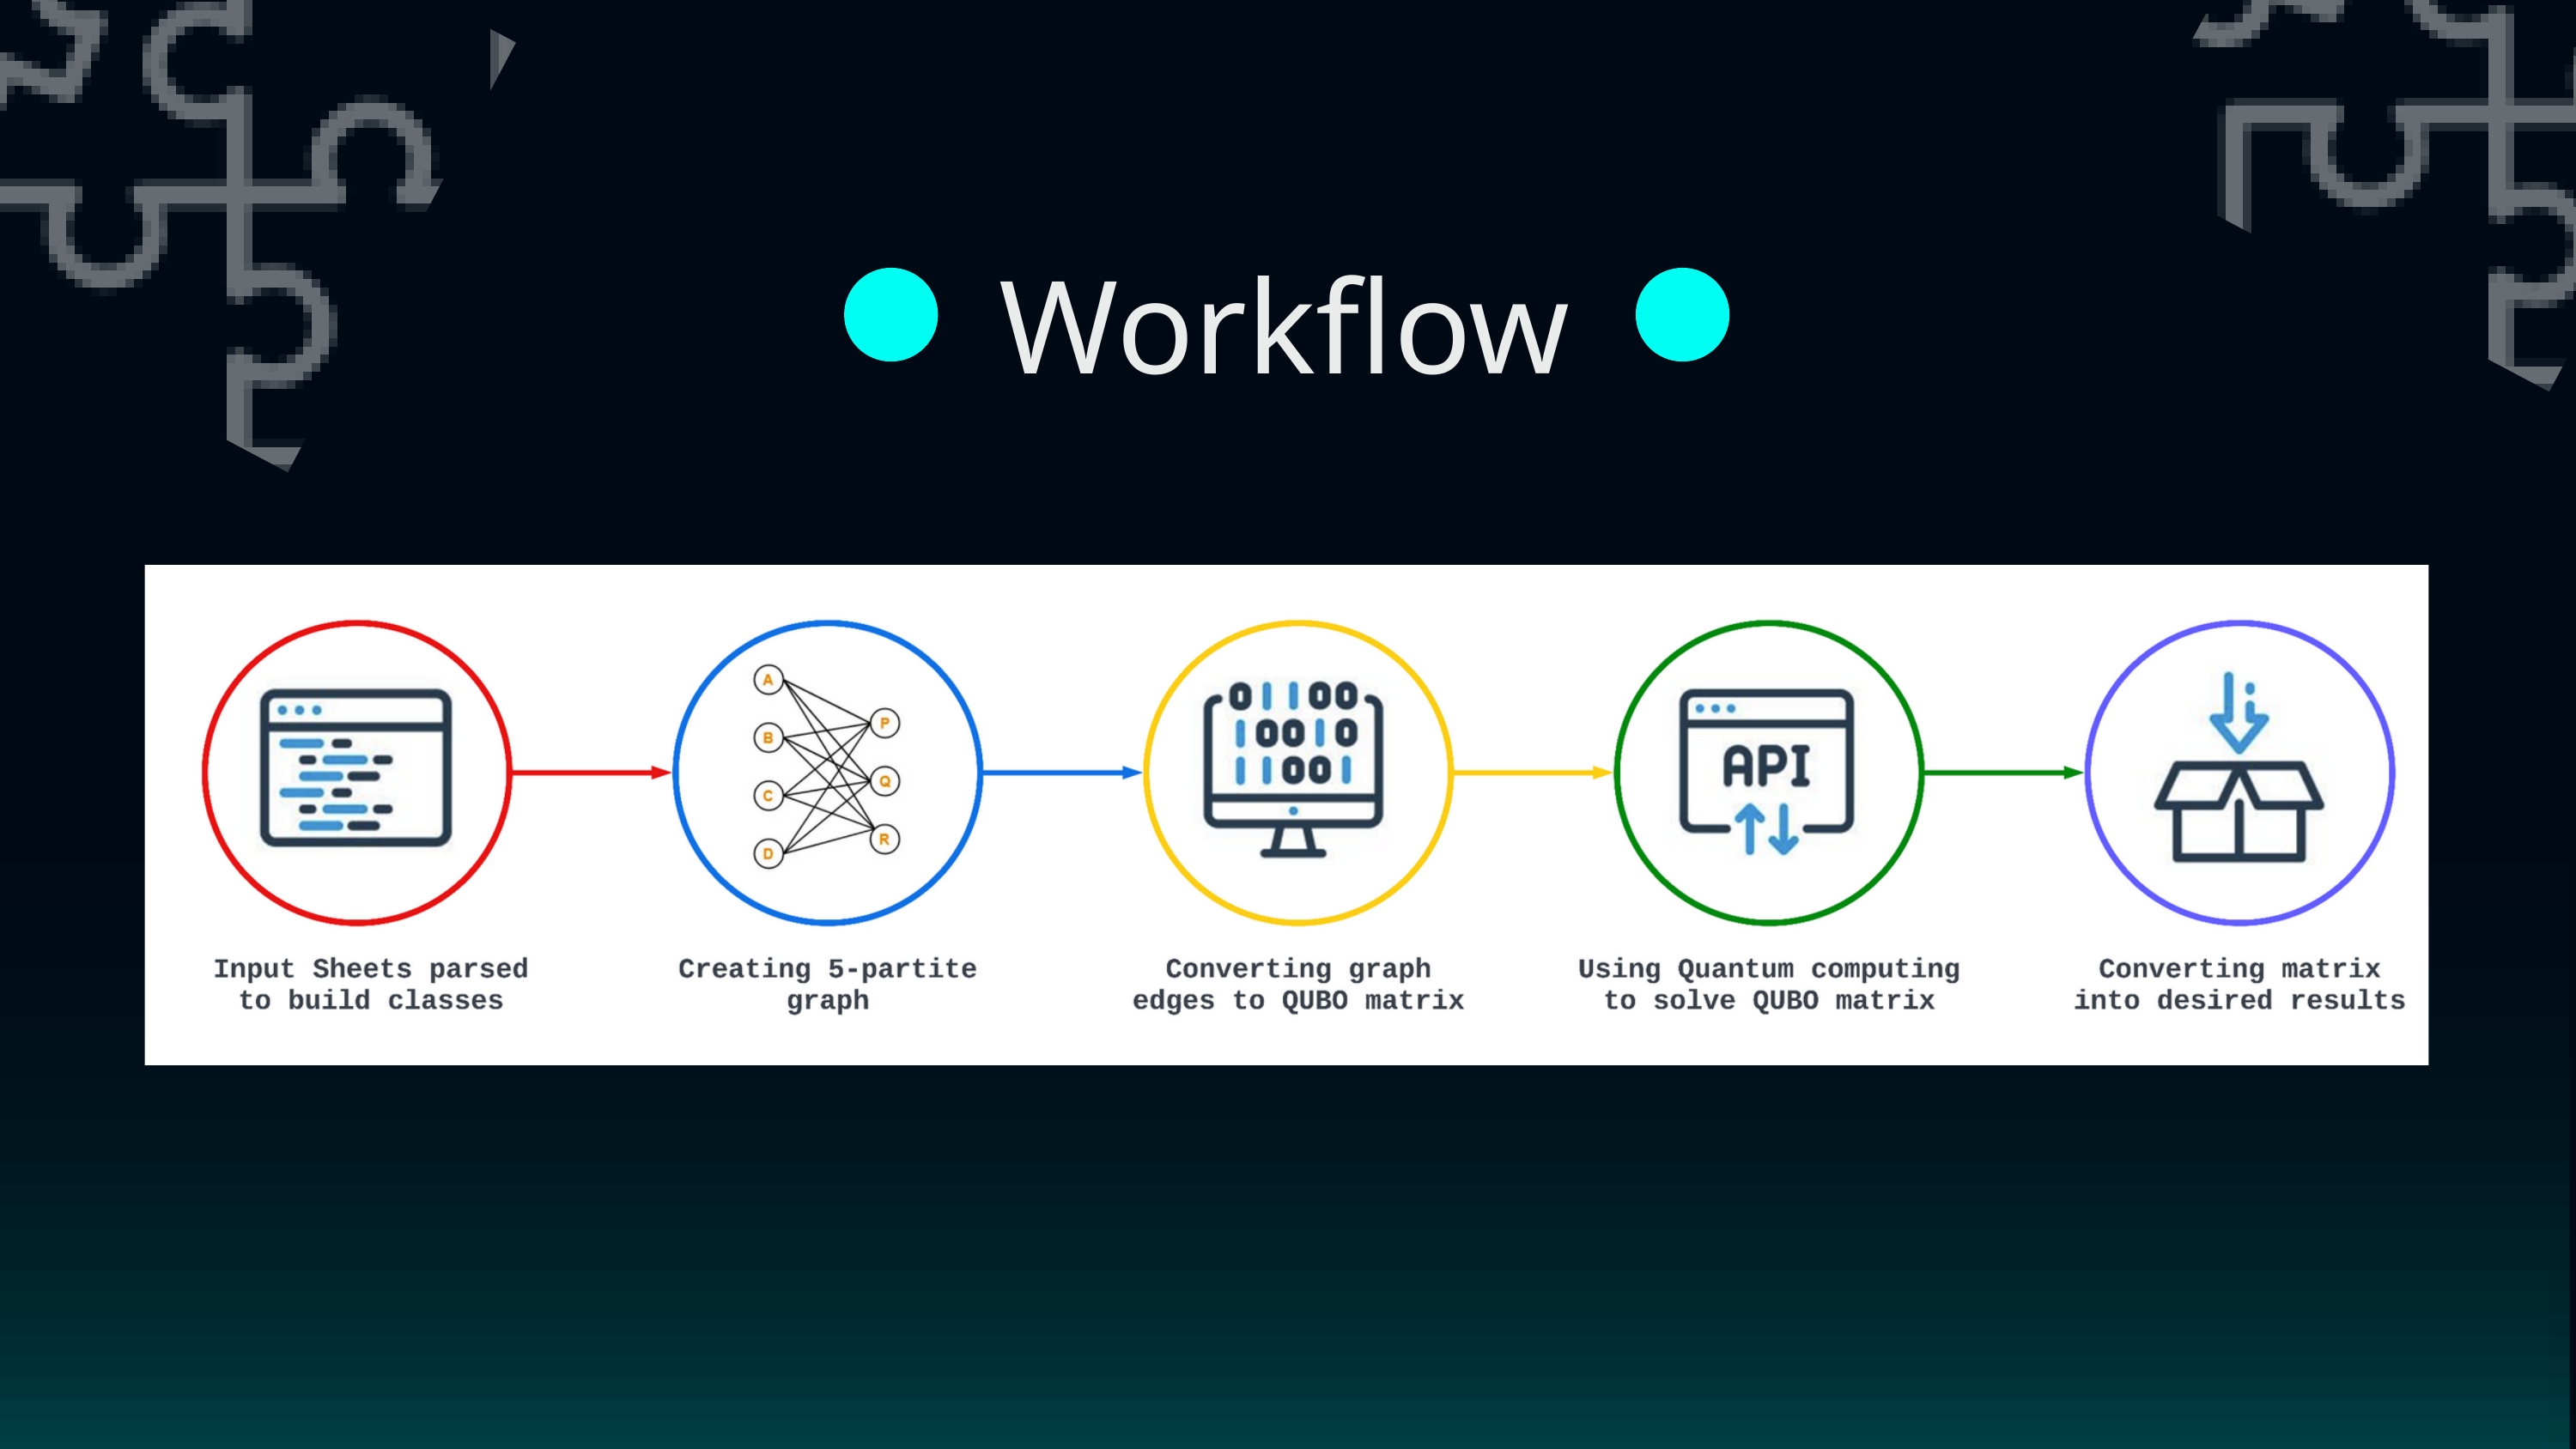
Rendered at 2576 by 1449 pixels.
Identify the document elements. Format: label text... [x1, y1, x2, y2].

text_box [2124, 0, 2576, 392]
text_box [144, 565, 2429, 1065]
text_box [0, 435, 2570, 1449]
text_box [1635, 267, 1730, 362]
text_box [0, 0, 516, 473]
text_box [843, 267, 939, 362]
text_box Workflow [987, 219, 1582, 399]
